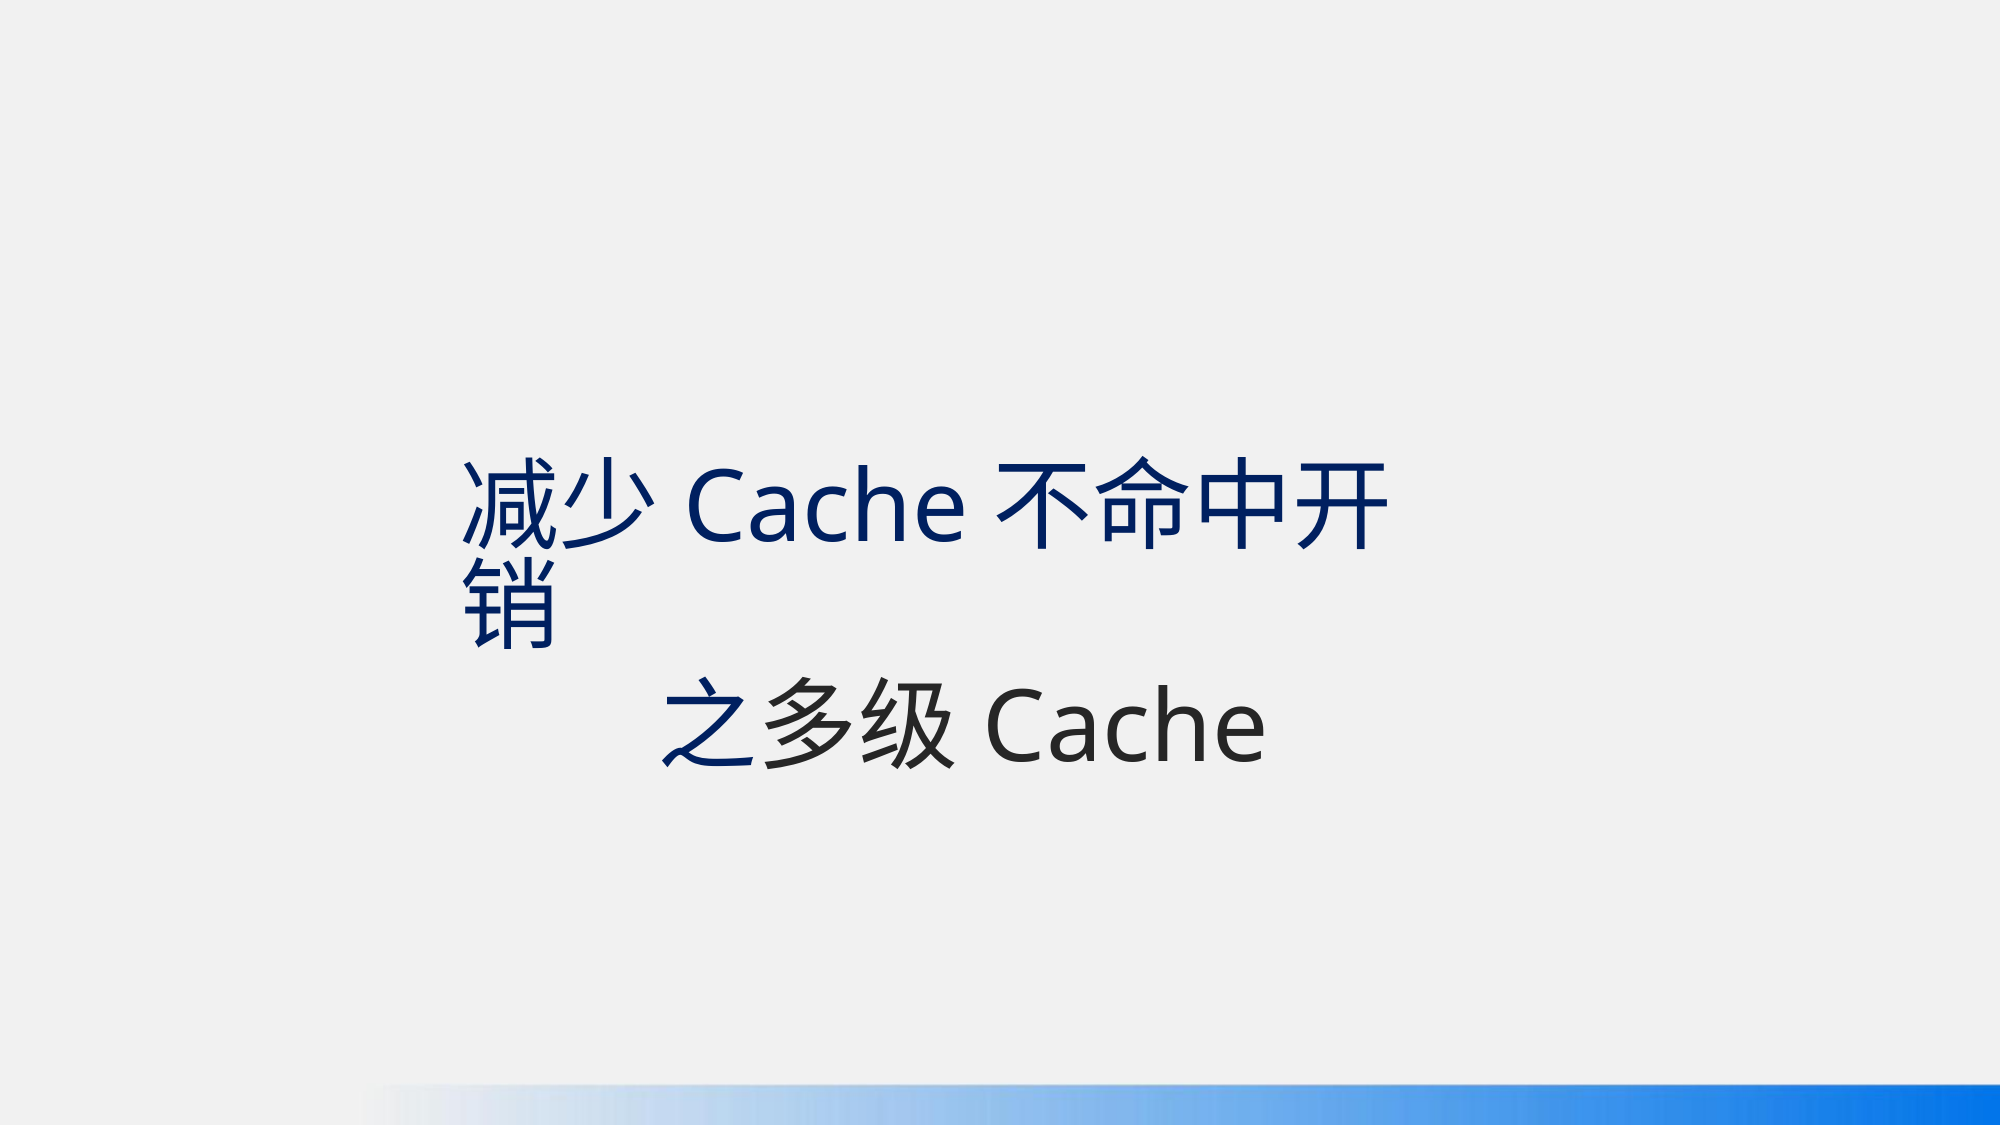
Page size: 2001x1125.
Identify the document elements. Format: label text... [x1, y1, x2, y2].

text_box 减少Cache不命中开销 之多级Cache [459, 461, 1435, 782]
text_box [0, 0, 2000, 1125]
